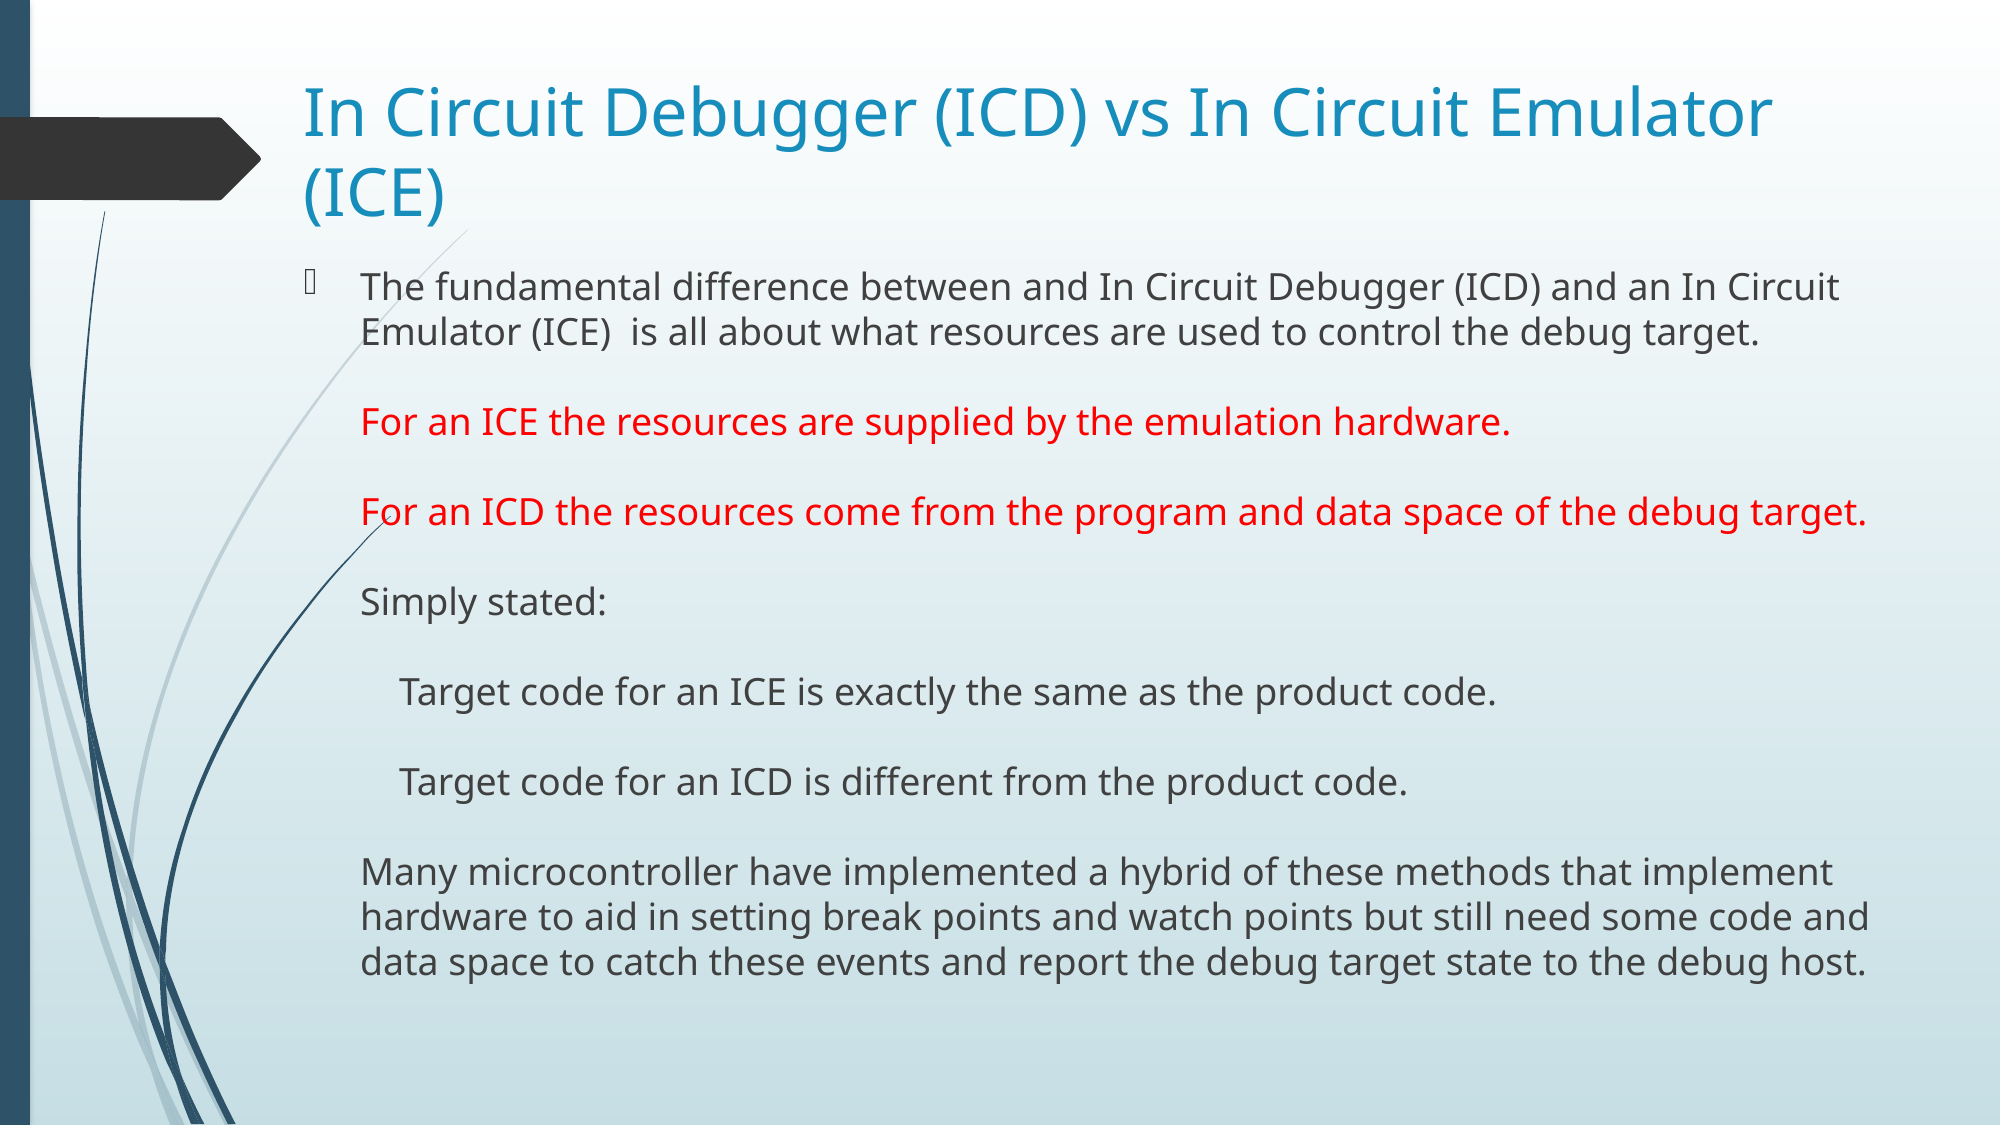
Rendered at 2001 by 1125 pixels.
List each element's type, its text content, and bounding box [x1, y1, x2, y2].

title In Circuit Debugger (ICD) vs In Circuit Emulator (ICE) [288, 62, 1888, 255]
list The fundamental difference between and In Circuit Debugger (ICD) and an In Circuit Emulator (ICE) is all about what resources are used to control the debug target. For an ICE the resources are supplied by the emulation hardware. For an ICD the resources come from the program and data space of the debug target. Simply stated: Target code for an ICE is exactly the same as the product code. Target code for an ICD is different from the product code. Many microcontroller have implemented a hybrid of these methods that implement hardware to aid in setting break points and watch points but still need some code and data space to catch these events and report the debug target state to the debug host. [288, 255, 1956, 1062]
